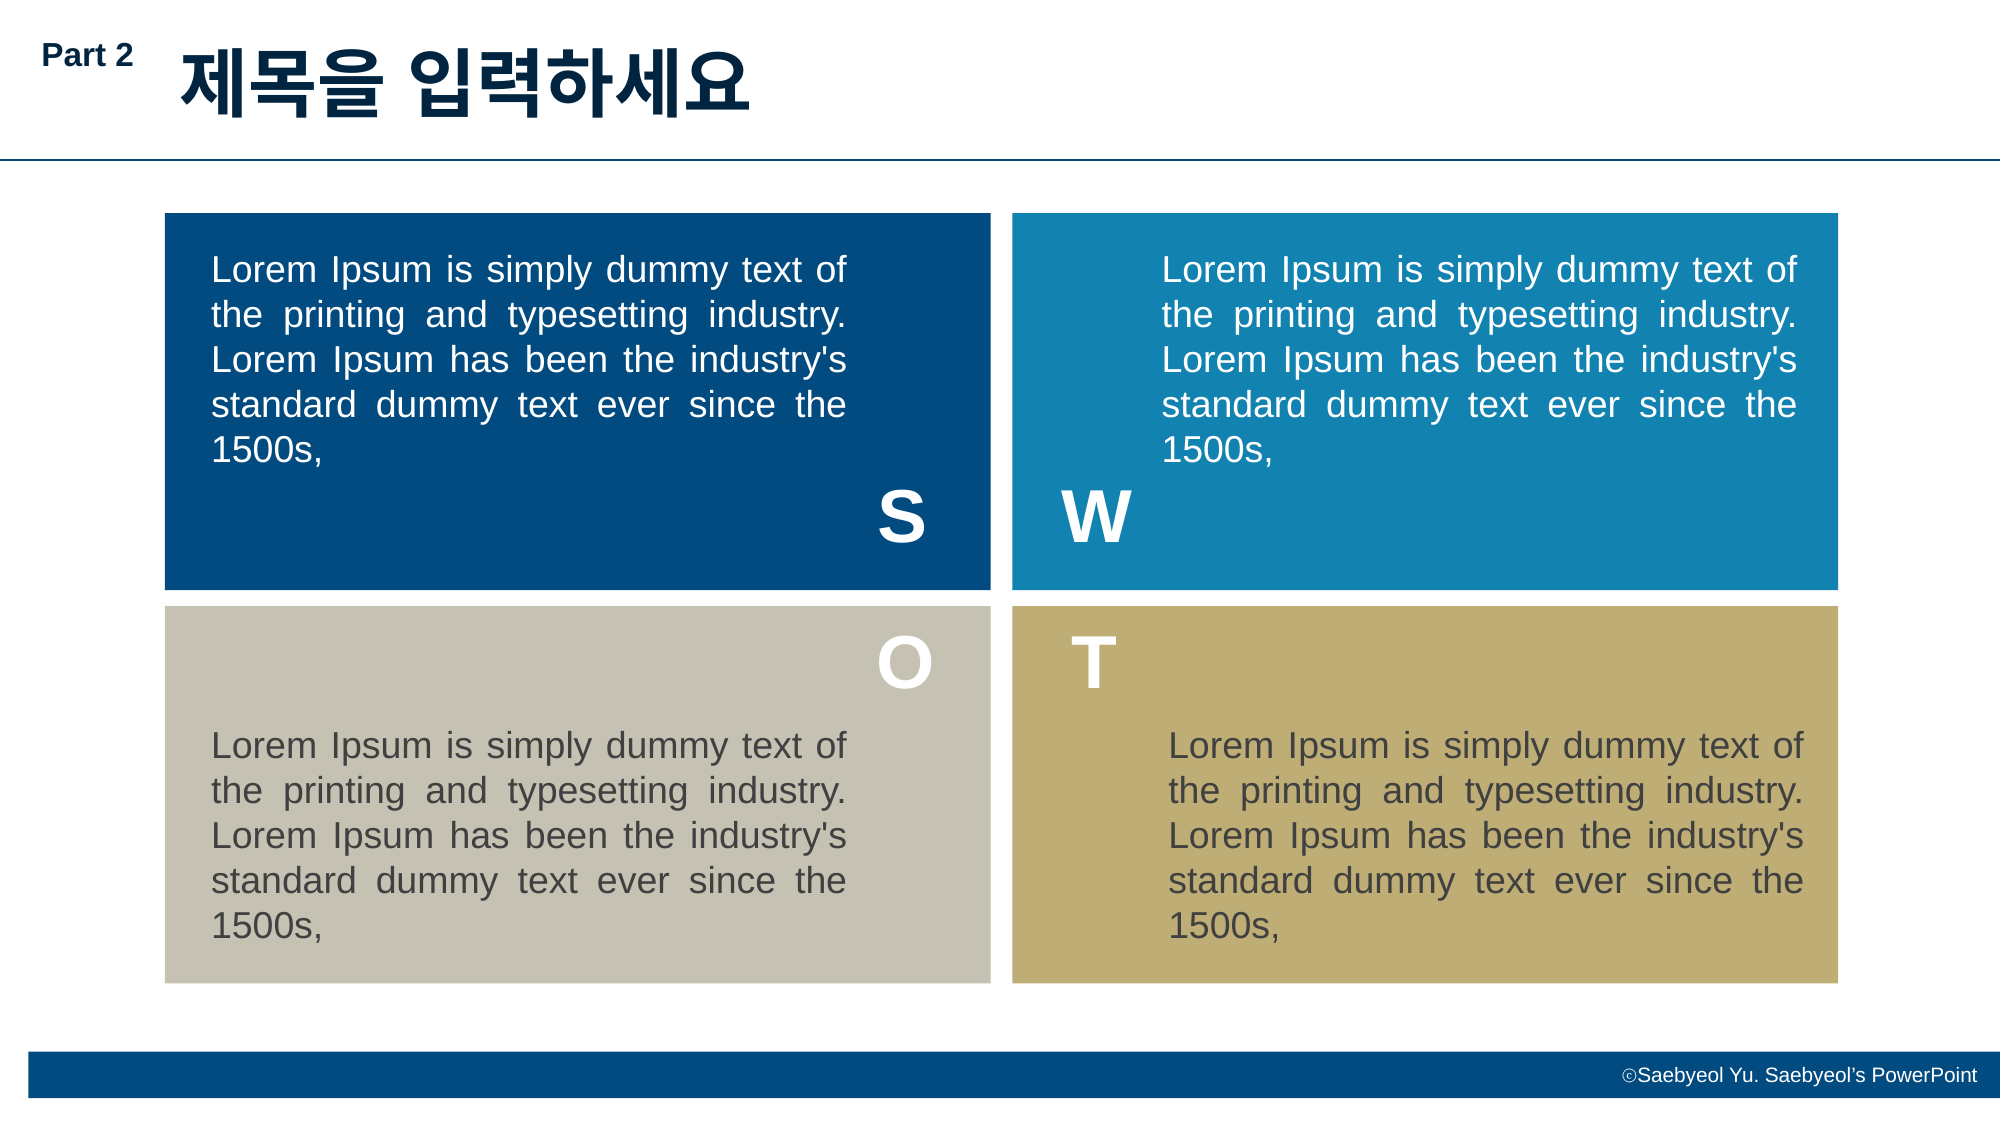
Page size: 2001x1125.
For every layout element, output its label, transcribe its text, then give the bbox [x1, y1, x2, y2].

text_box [164, 212, 1839, 984]
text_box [862, 460, 1147, 569]
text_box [861, 606, 1132, 715]
text_box Part 2 [26, 26, 165, 81]
text_box 제목을 입력하세요 [164, 28, 783, 134]
